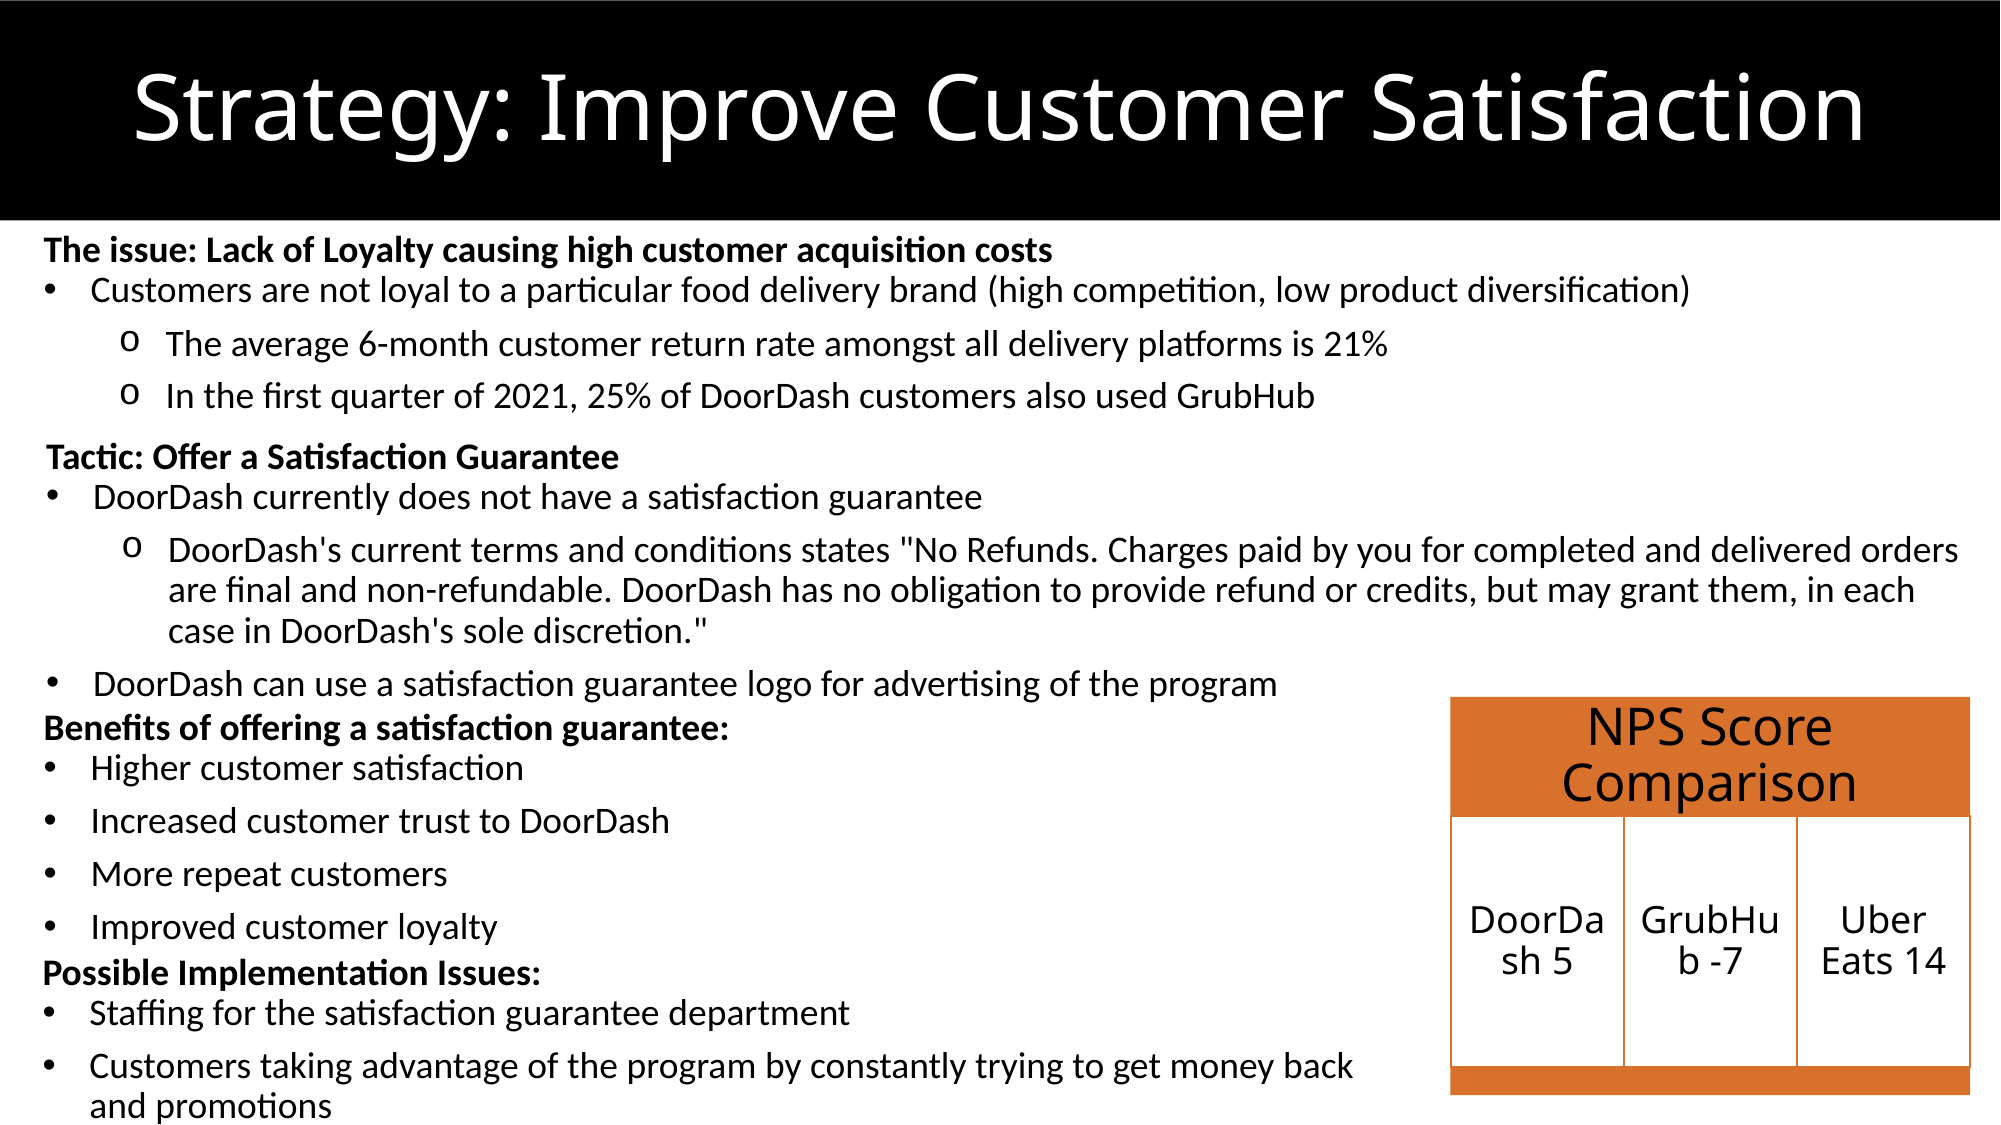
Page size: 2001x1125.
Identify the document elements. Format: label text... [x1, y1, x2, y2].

text_box Benefits of offering a satisfaction guarantee: Higher customer satisfaction Increased customer trust to DoorDash More repeat customers Improved customer loyalty [28, 695, 907, 940]
list The issue: Lack of Loyalty causing high customer acquisition costs Customers are not loyal to a particular food delivery brand (high competition, low product diversification) The average 6-month customer return rate amongst all delivery platforms is 21% In the first quarter of 2021, 25% of DoorDash customers also used GrubHub [28, 222, 1994, 443]
text_box Possible Implementation Issues: Staffing for the satisfaction guarantee department Customers taking advantage of the program by constantly trying to get money back and promotions [27, 940, 1397, 1125]
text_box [1450, 696, 1971, 1096]
title Strategy: Improve Customer Satisfaction [0, 0, 2000, 221]
text_box Tactic: Offer a Satisfaction Guarantee DoorDash currently does not have a satisfaction guarantee DoorDash's current terms and conditions states "No Refunds. Charges paid by you for completed and delivered orders are final and non-refundable. DoorDash has no obligation to provide refund or credits, but may grant them, in each case in DoorDash's sole discretion." DoorDash can use a satisfaction guarantee logo for advertising of the program [31, 424, 1988, 765]
